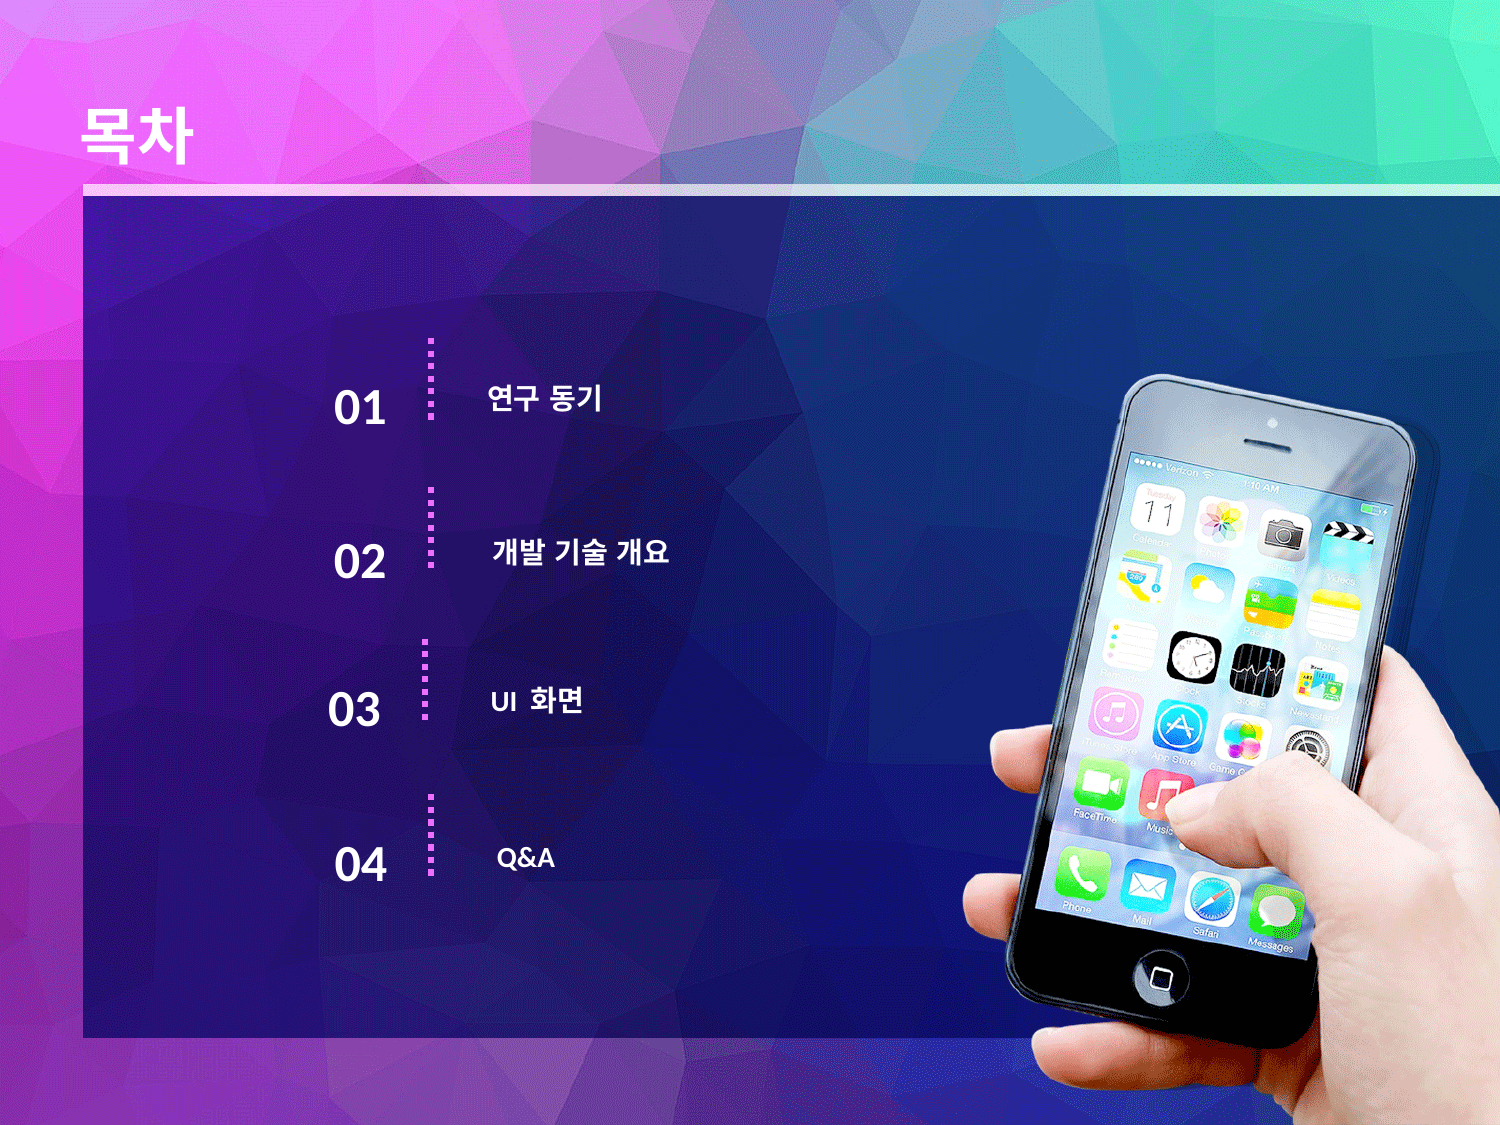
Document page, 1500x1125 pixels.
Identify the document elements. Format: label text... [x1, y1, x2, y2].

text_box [318, 302, 942, 427]
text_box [318, 455, 922, 581]
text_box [312, 603, 922, 729]
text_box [318, 759, 928, 884]
picture [0, 0, 1500, 1125]
text_box 목차 [64, 90, 491, 180]
